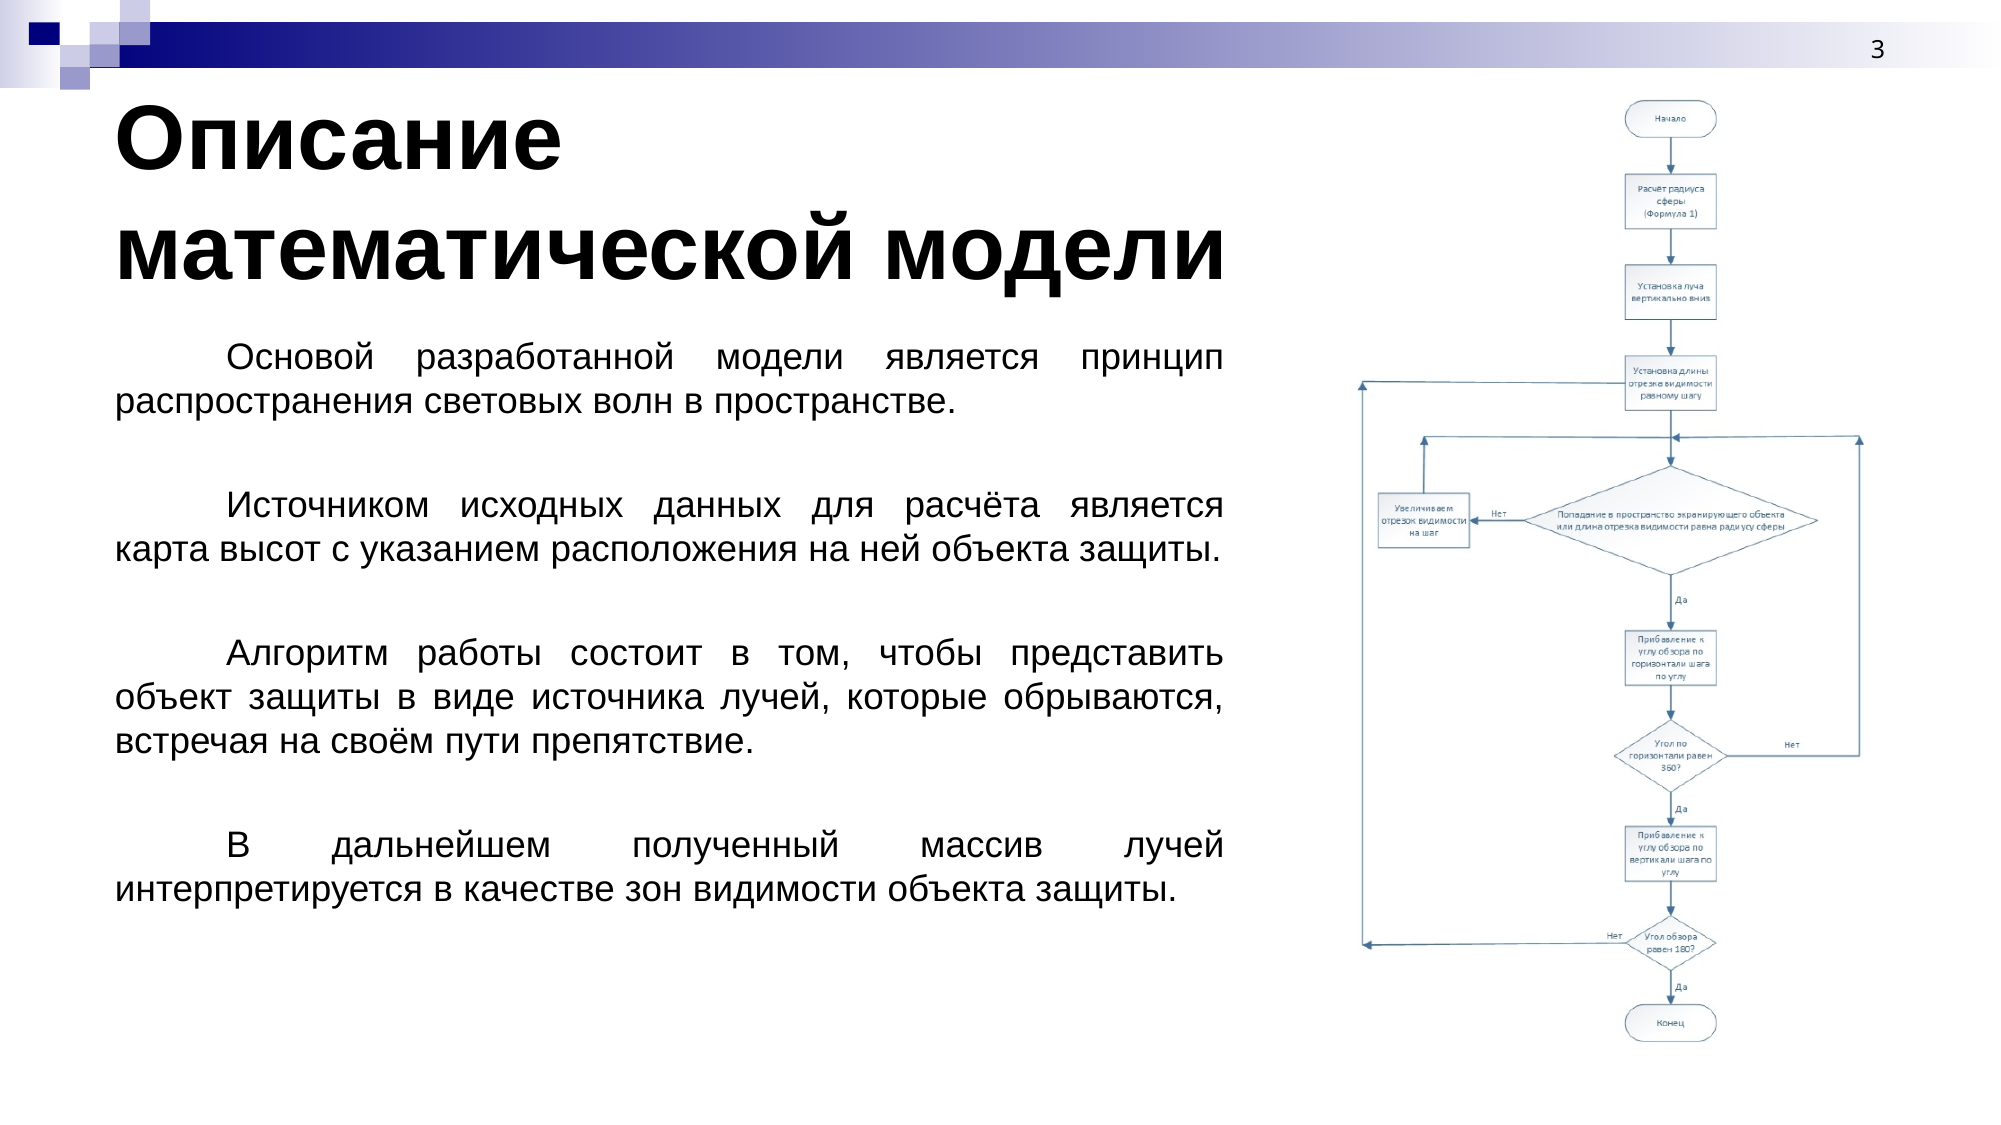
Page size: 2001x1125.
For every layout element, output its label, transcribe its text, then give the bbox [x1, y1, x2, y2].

picture [1357, 99, 1864, 1042]
slide_number 3 [1454, 0, 1901, 76]
title Описание математической модели [99, 74, 1281, 301]
list Основой разработанной модели является принцип распространения световых волн в пространстве. Источником исходных данных для расчёта является карта высот с указанием расположения на ней объекта защиты. Алгоритм работы состоит в том, чтобы представить объект защиты в виде источника лучей, которые обрываются, встречая на своём пути препятствие. В дальнейшем полученный массив лучей интерпретируется в качестве зон видимости объекта защиты. [99, 324, 1242, 963]
